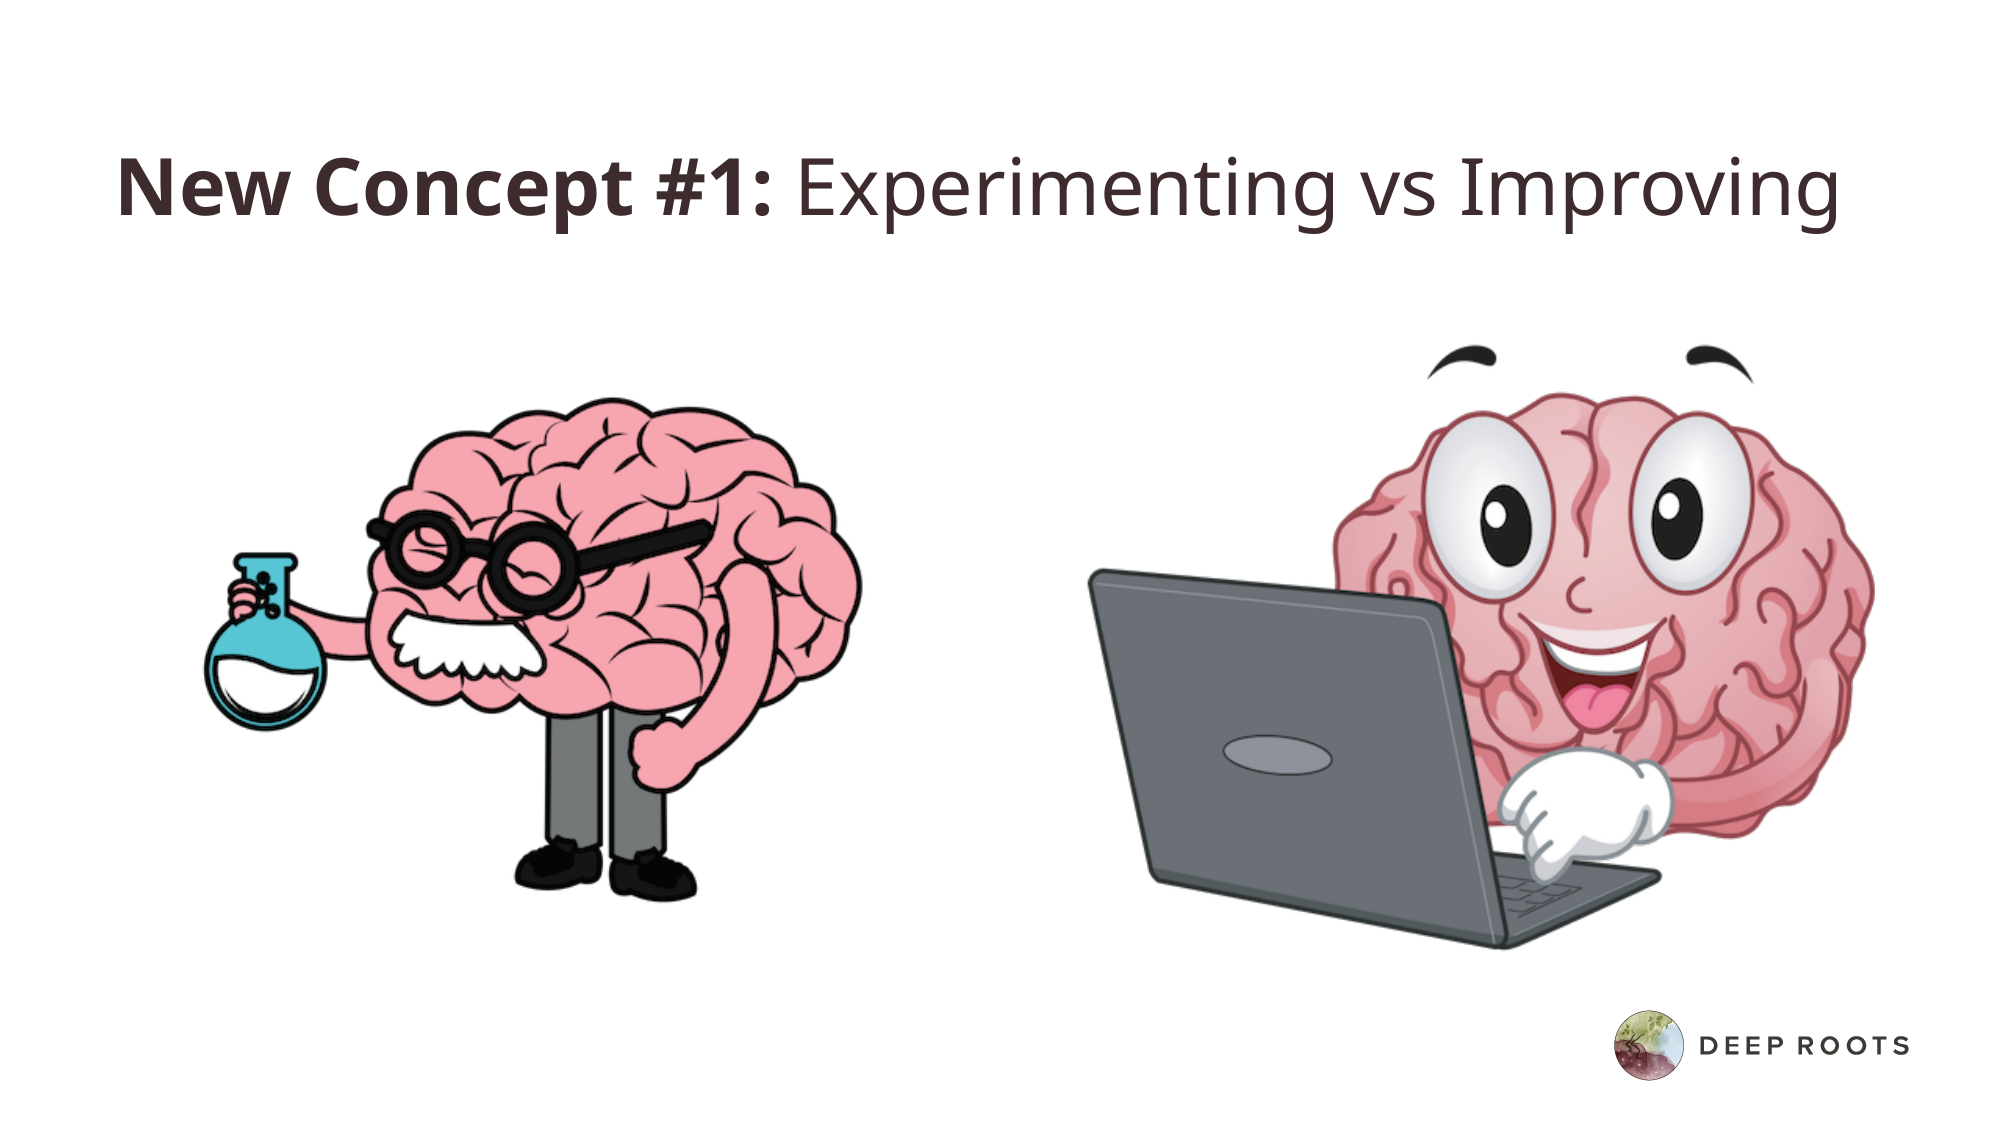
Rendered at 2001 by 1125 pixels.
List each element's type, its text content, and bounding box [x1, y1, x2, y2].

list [1063, 317, 1886, 970]
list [181, 376, 869, 911]
title New Concept #1: Experimenting vs Improving [99, 99, 1900, 280]
picture [1602, 996, 1920, 1094]
